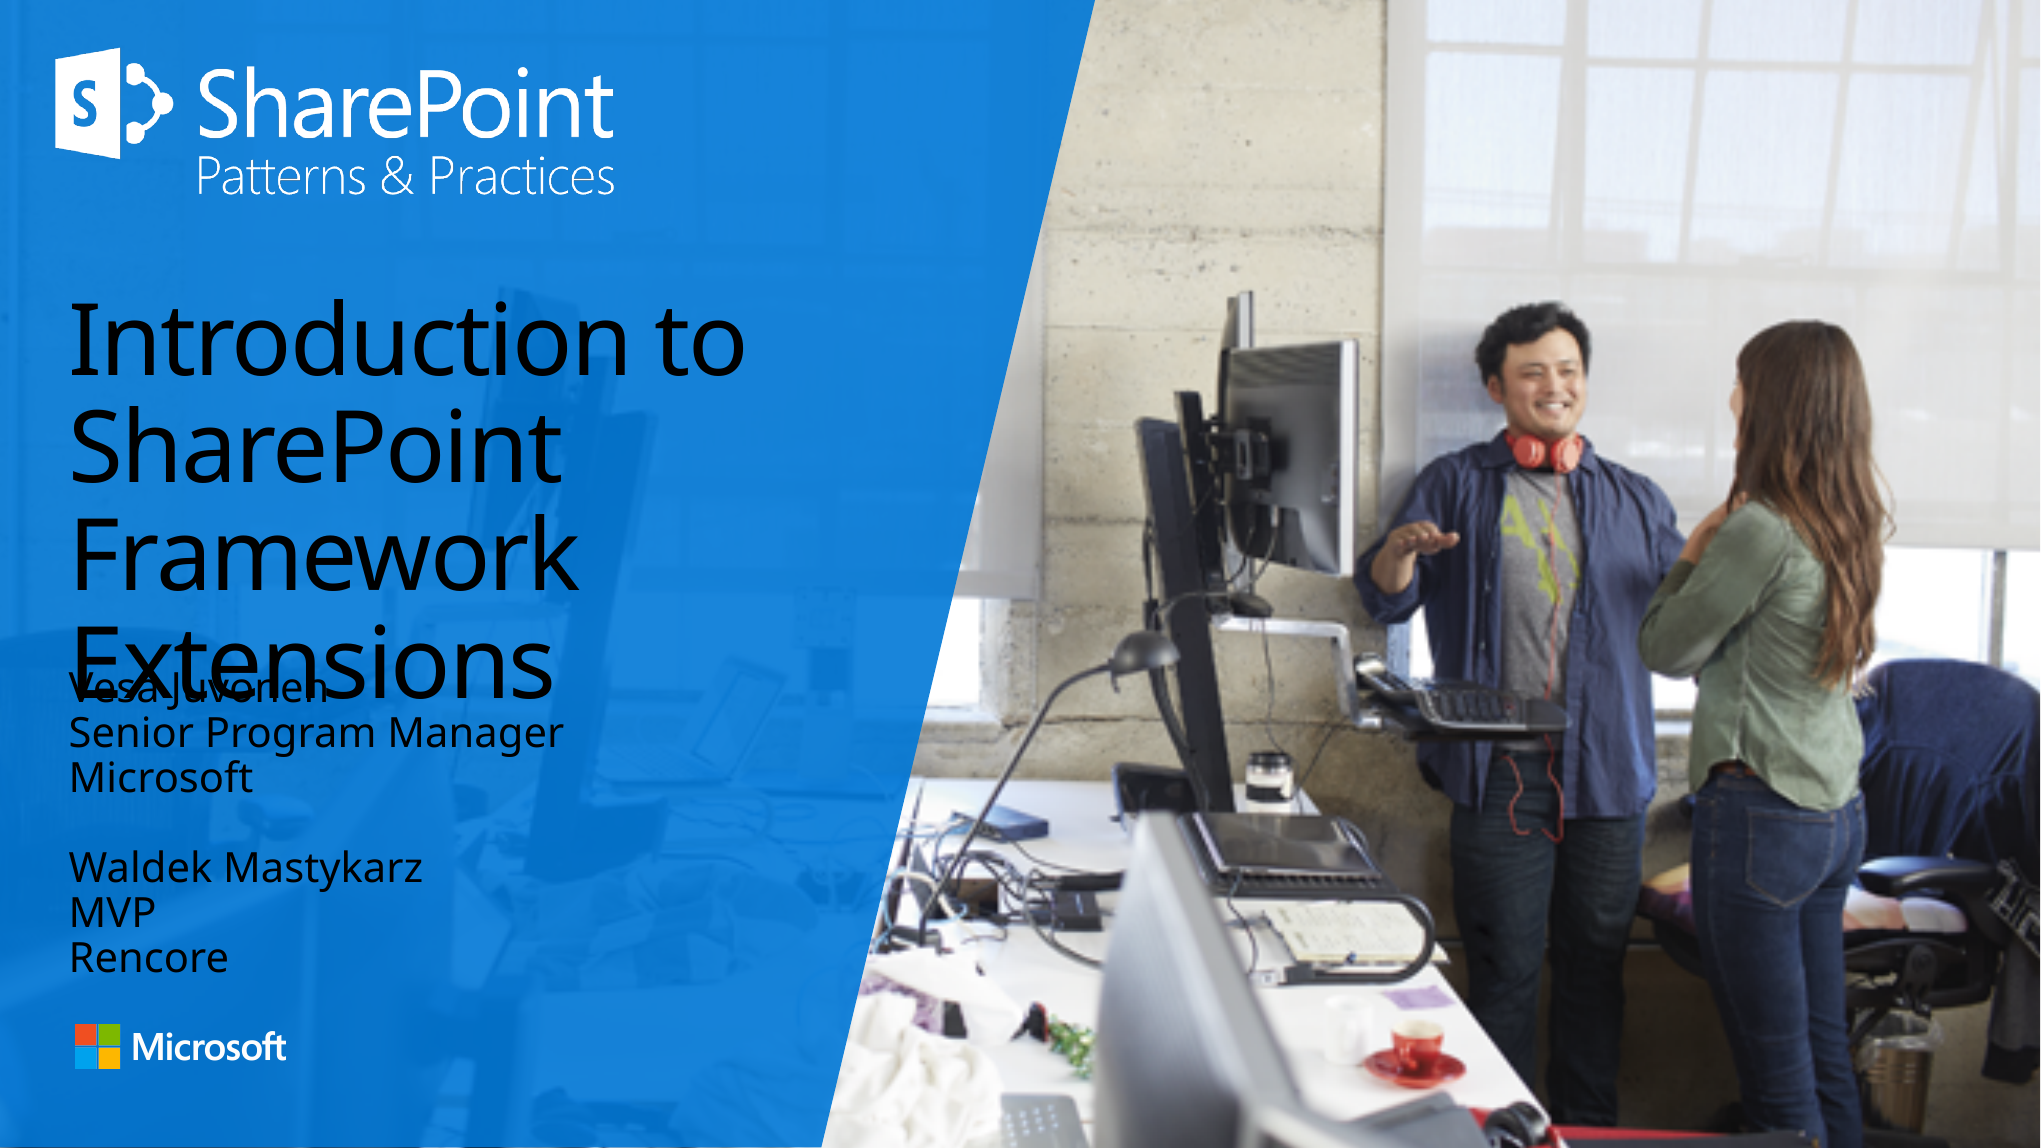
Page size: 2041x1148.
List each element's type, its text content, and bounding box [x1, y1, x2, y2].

title Introduction to SharePoint Framework Extensions [45, 273, 1021, 649]
picture [75, 1024, 286, 1069]
list Vesa Juvonen Senior Program Manager Microsoft Waldek Mastykarz MVP Rencore [44, 648, 795, 949]
picture [7, 0, 660, 238]
picture [822, 0, 2041, 1148]
